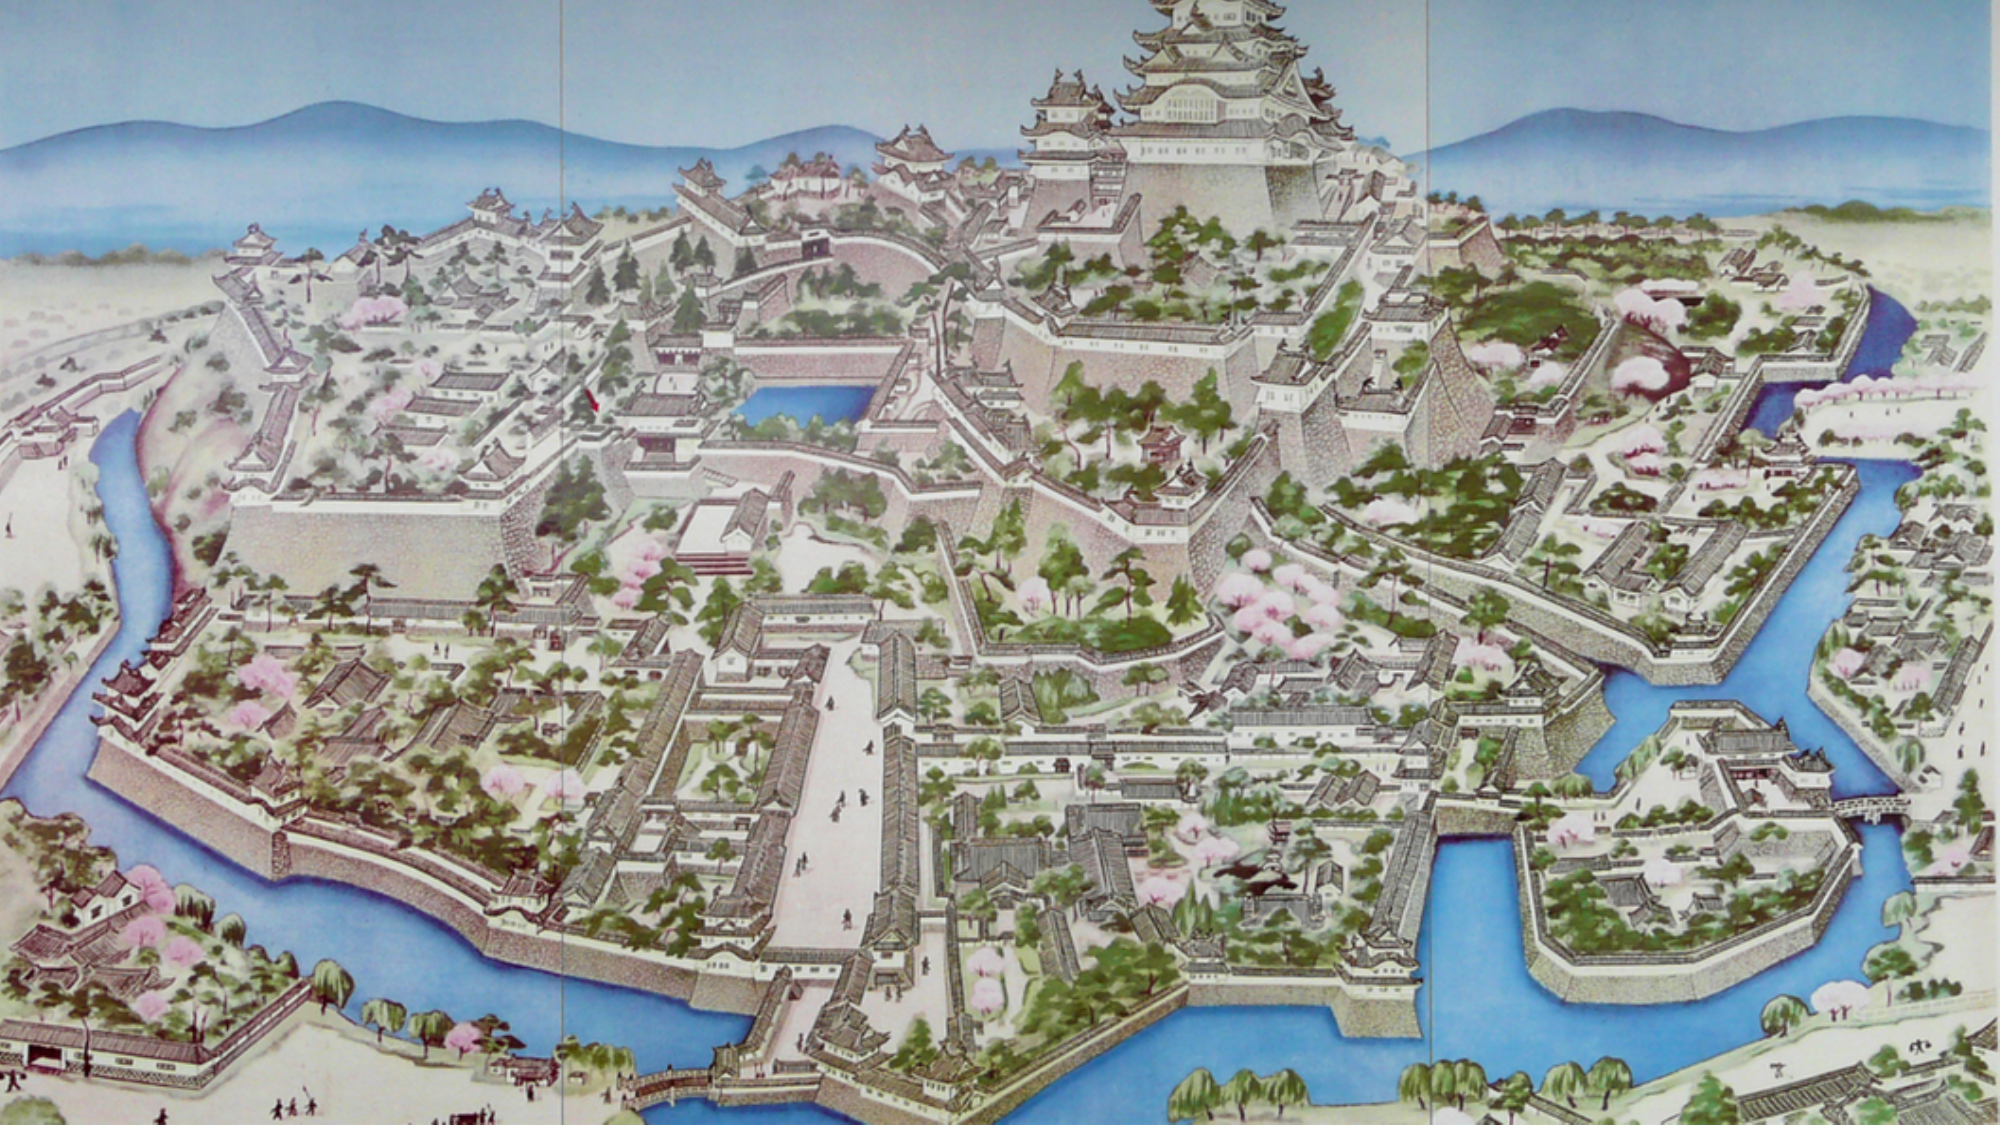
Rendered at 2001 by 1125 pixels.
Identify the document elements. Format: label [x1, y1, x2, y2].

list [0, 0, 2000, 1125]
